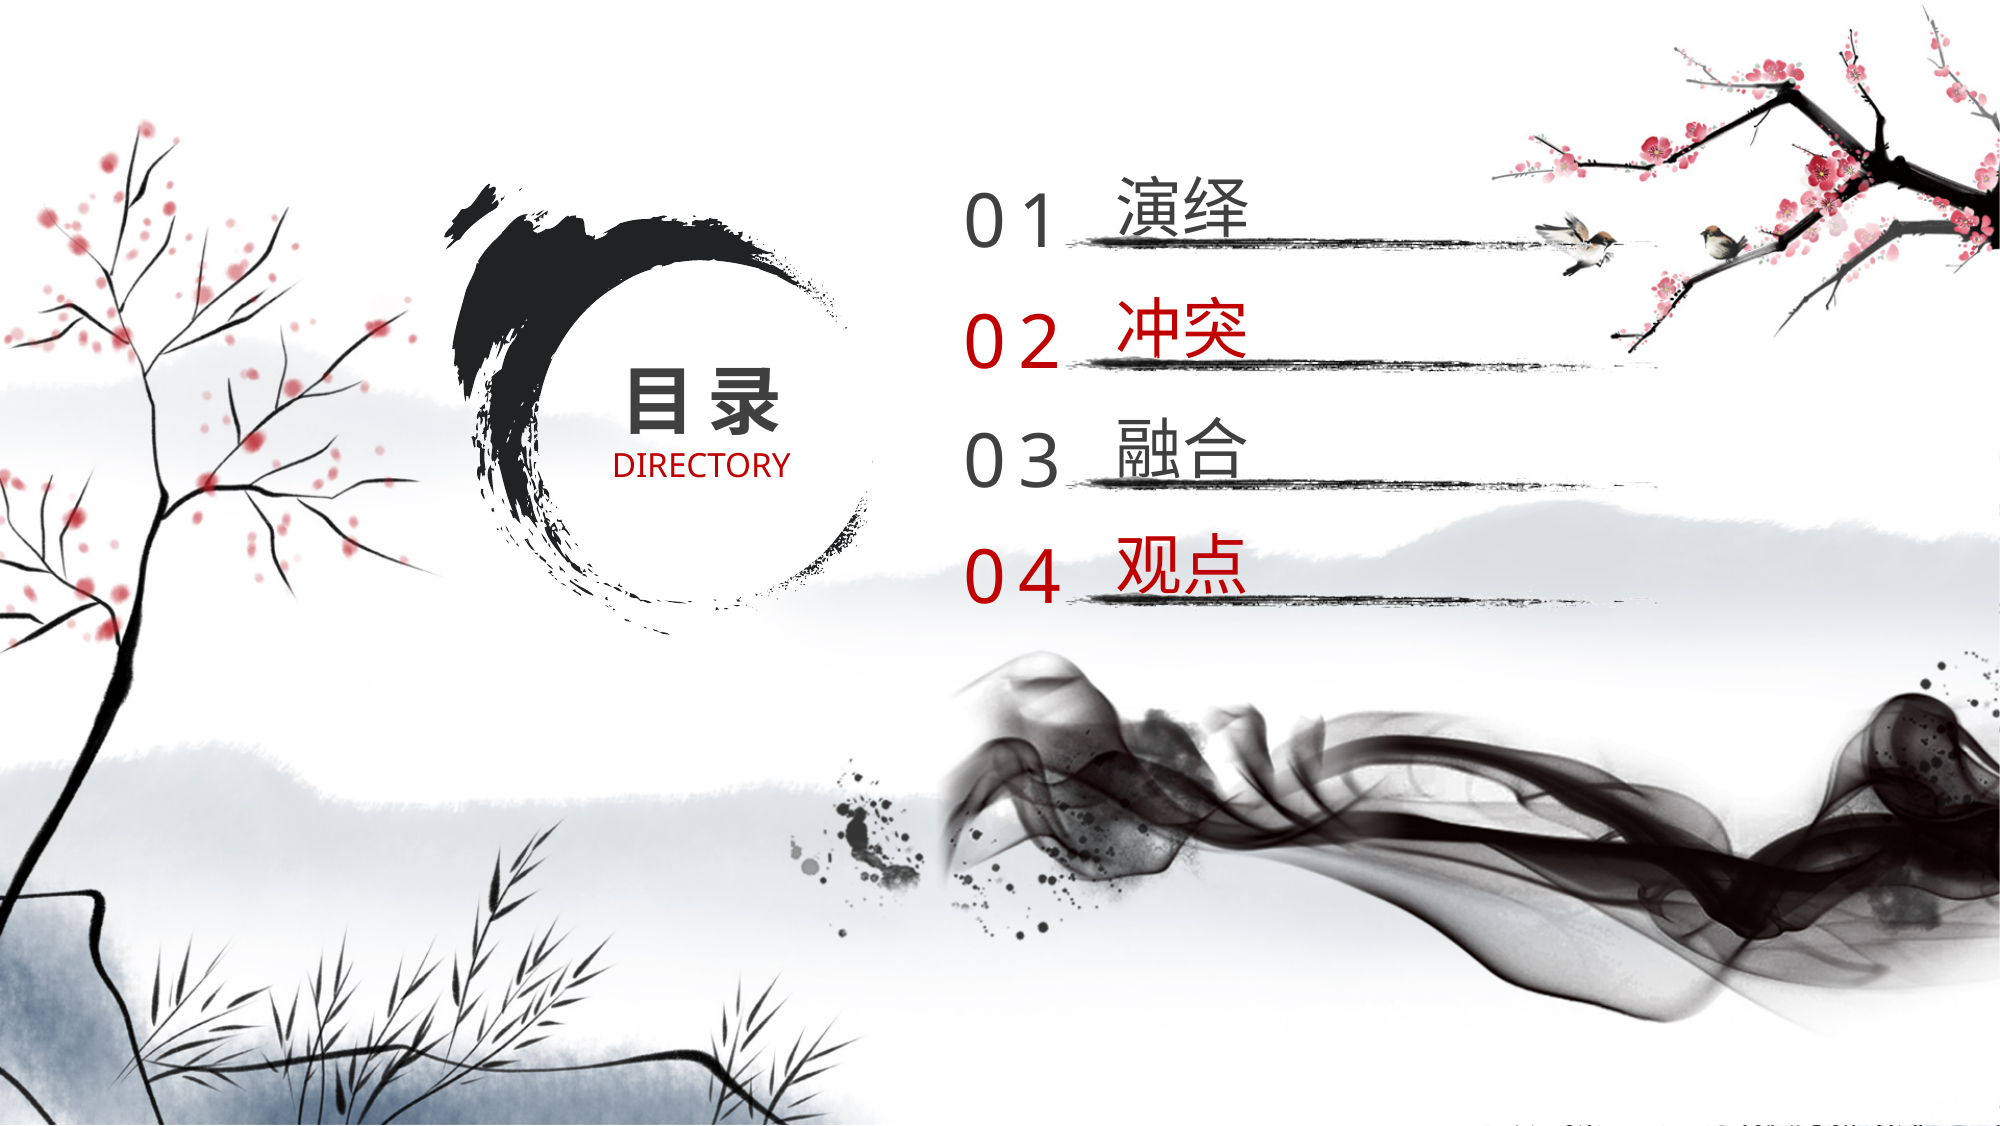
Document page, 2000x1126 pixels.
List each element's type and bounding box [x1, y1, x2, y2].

text_box [934, 166, 1742, 269]
picture [0, 0, 2000, 1126]
text_box [934, 522, 1742, 625]
text_box [934, 406, 1742, 509]
text_box [934, 287, 1742, 390]
